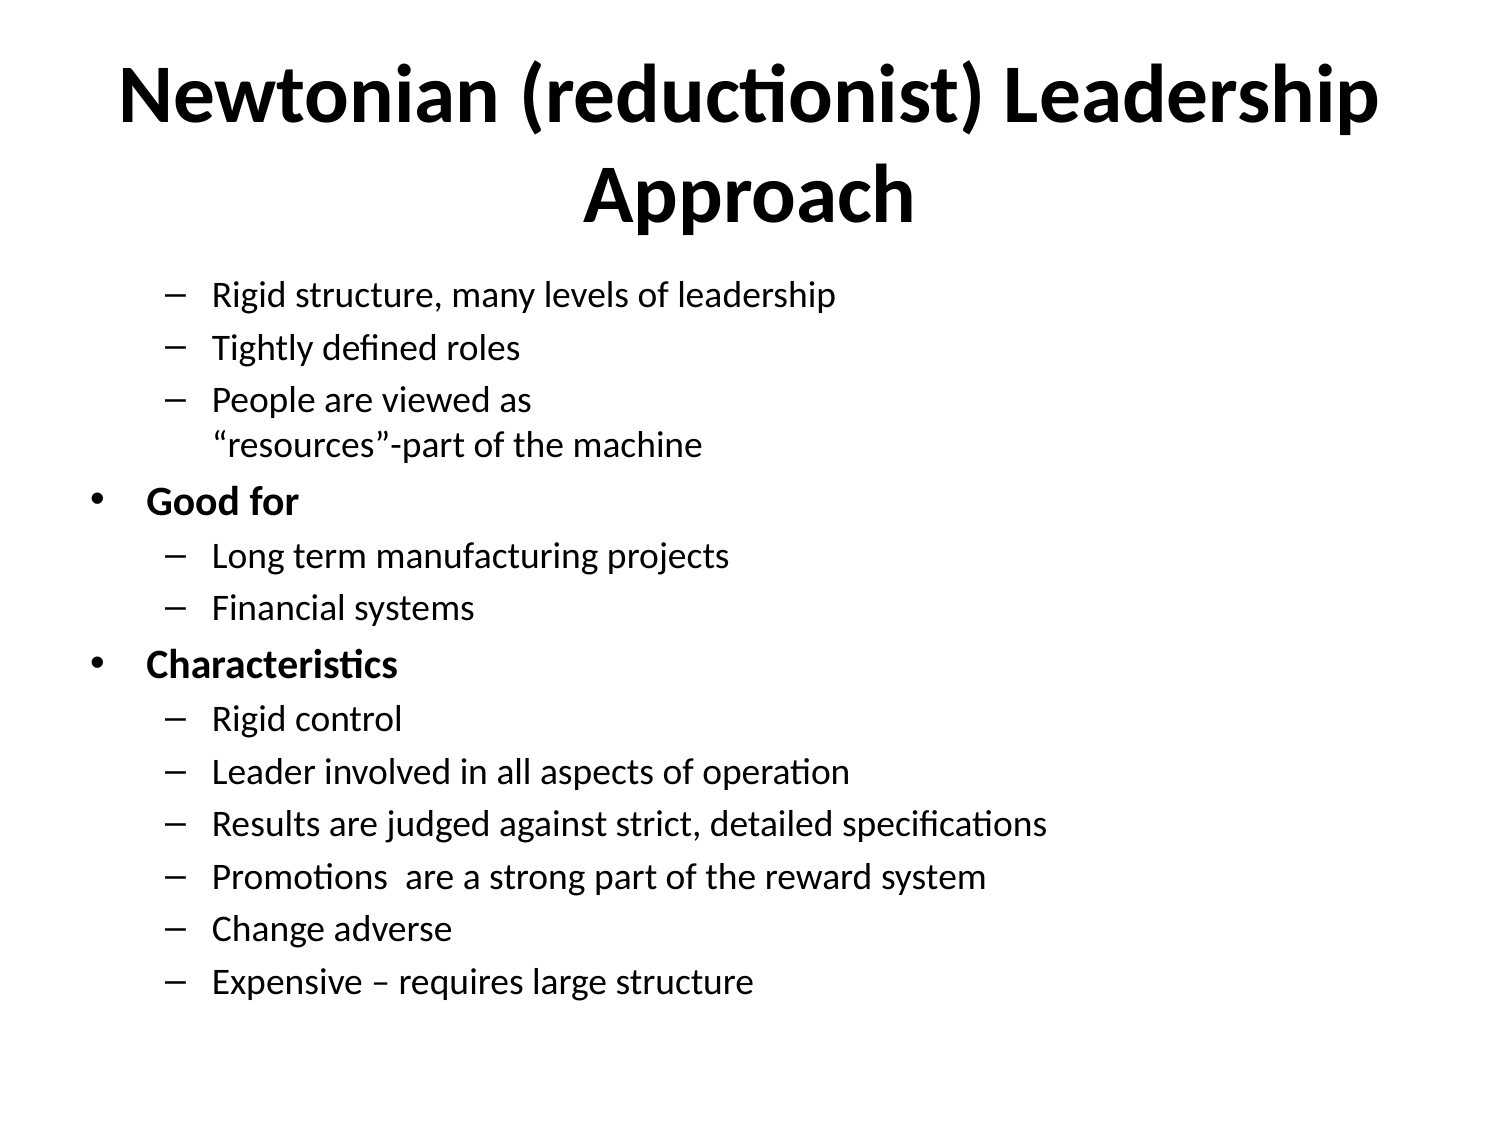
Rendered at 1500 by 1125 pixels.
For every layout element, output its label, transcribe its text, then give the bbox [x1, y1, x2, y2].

title Newtonian (reductionist) Leadership Approach [74, 44, 1426, 233]
list Rigid structure, many levels of leadership Tightly defined roles People are viewed as “resources”-part of the machine Good for Long term manufacturing projects Financial systems Characteristics Rigid control Leader involved in all aspects of operation Results are judged against strict, detailed specifications Promotions are a strong part of the reward system Change adverse Expensive – requires large structure [74, 262, 1426, 1006]
